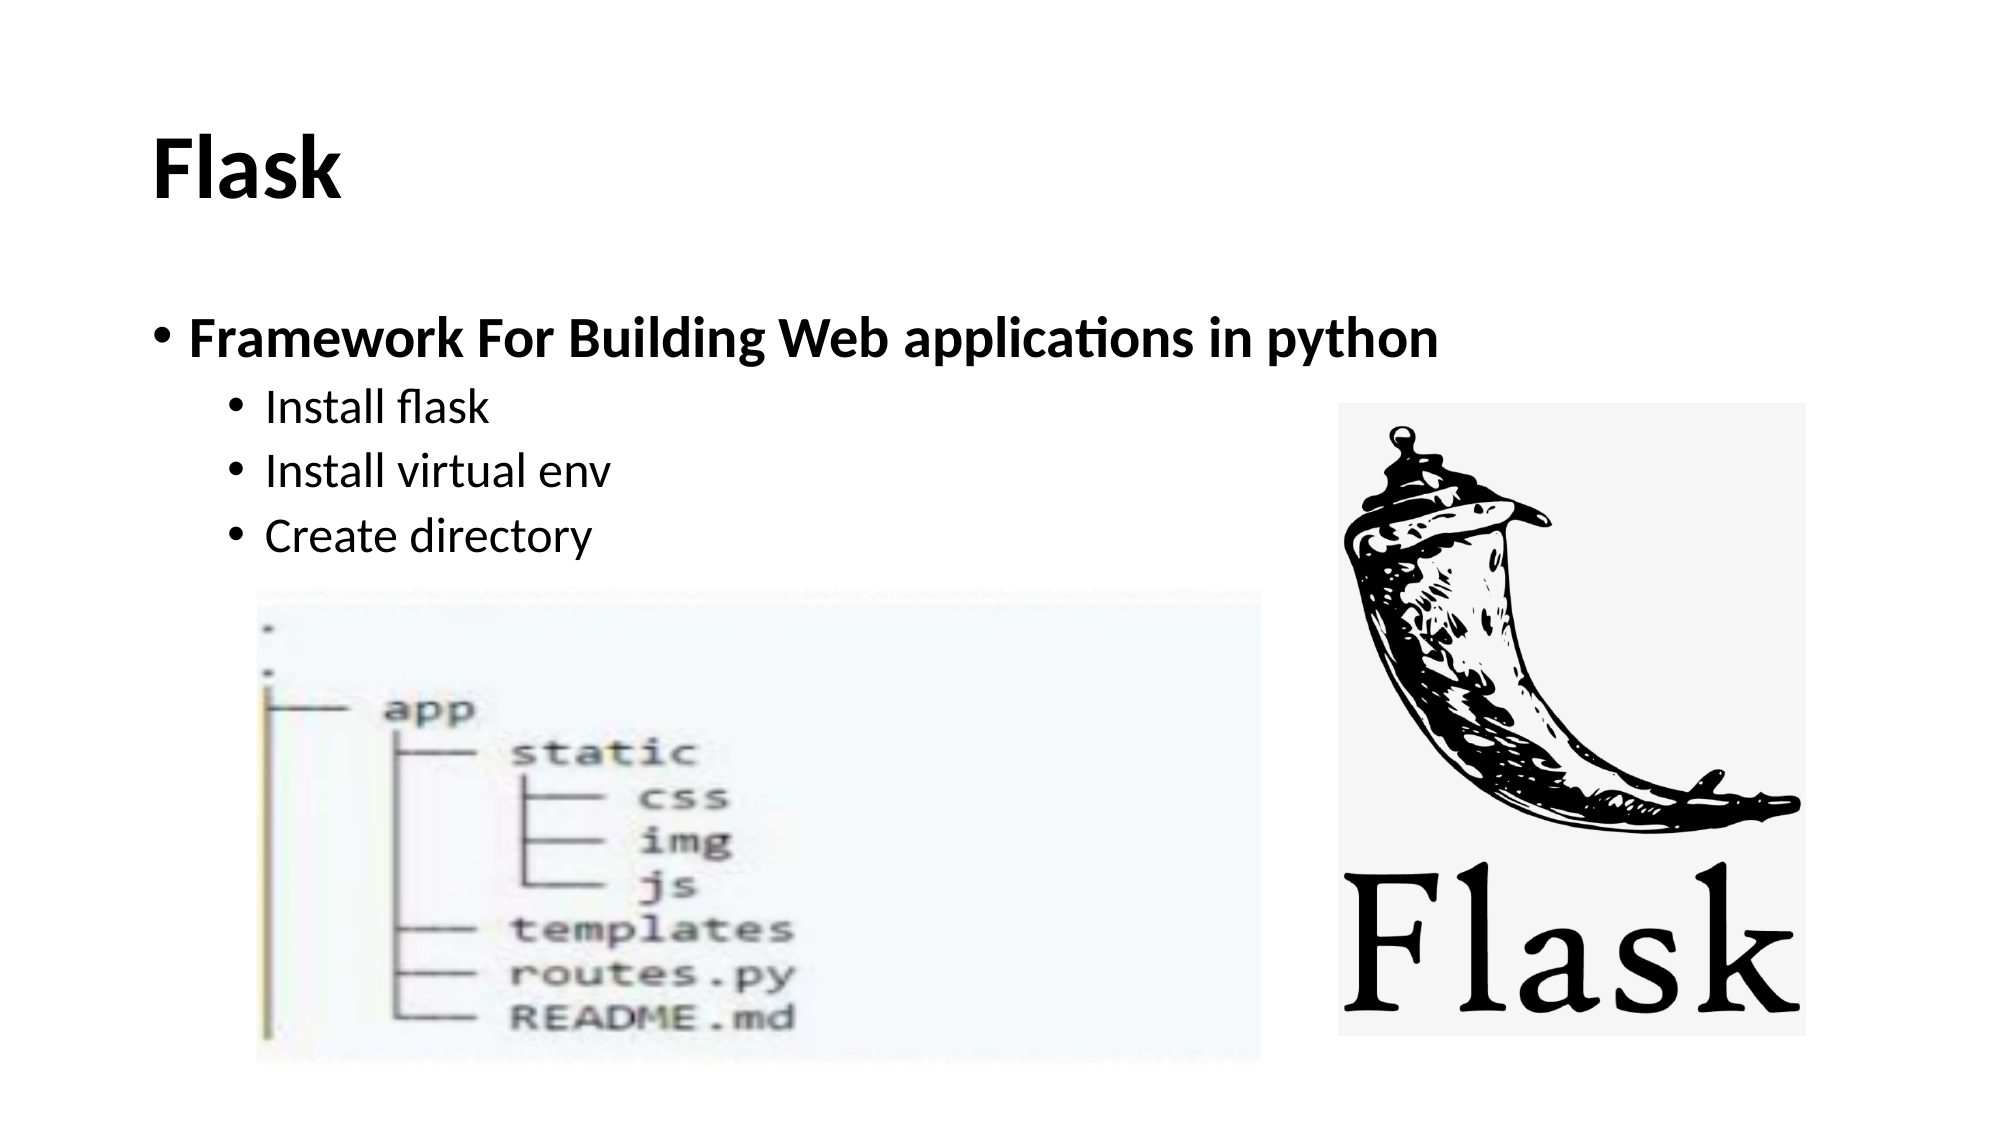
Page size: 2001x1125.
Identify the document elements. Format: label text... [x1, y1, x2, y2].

list Framework For Building Web applications in python Install flask Install virtual env Create directory [137, 299, 1863, 1014]
picture [1337, 403, 1806, 1036]
picture [256, 587, 1262, 1065]
title Flask [137, 59, 1863, 278]
